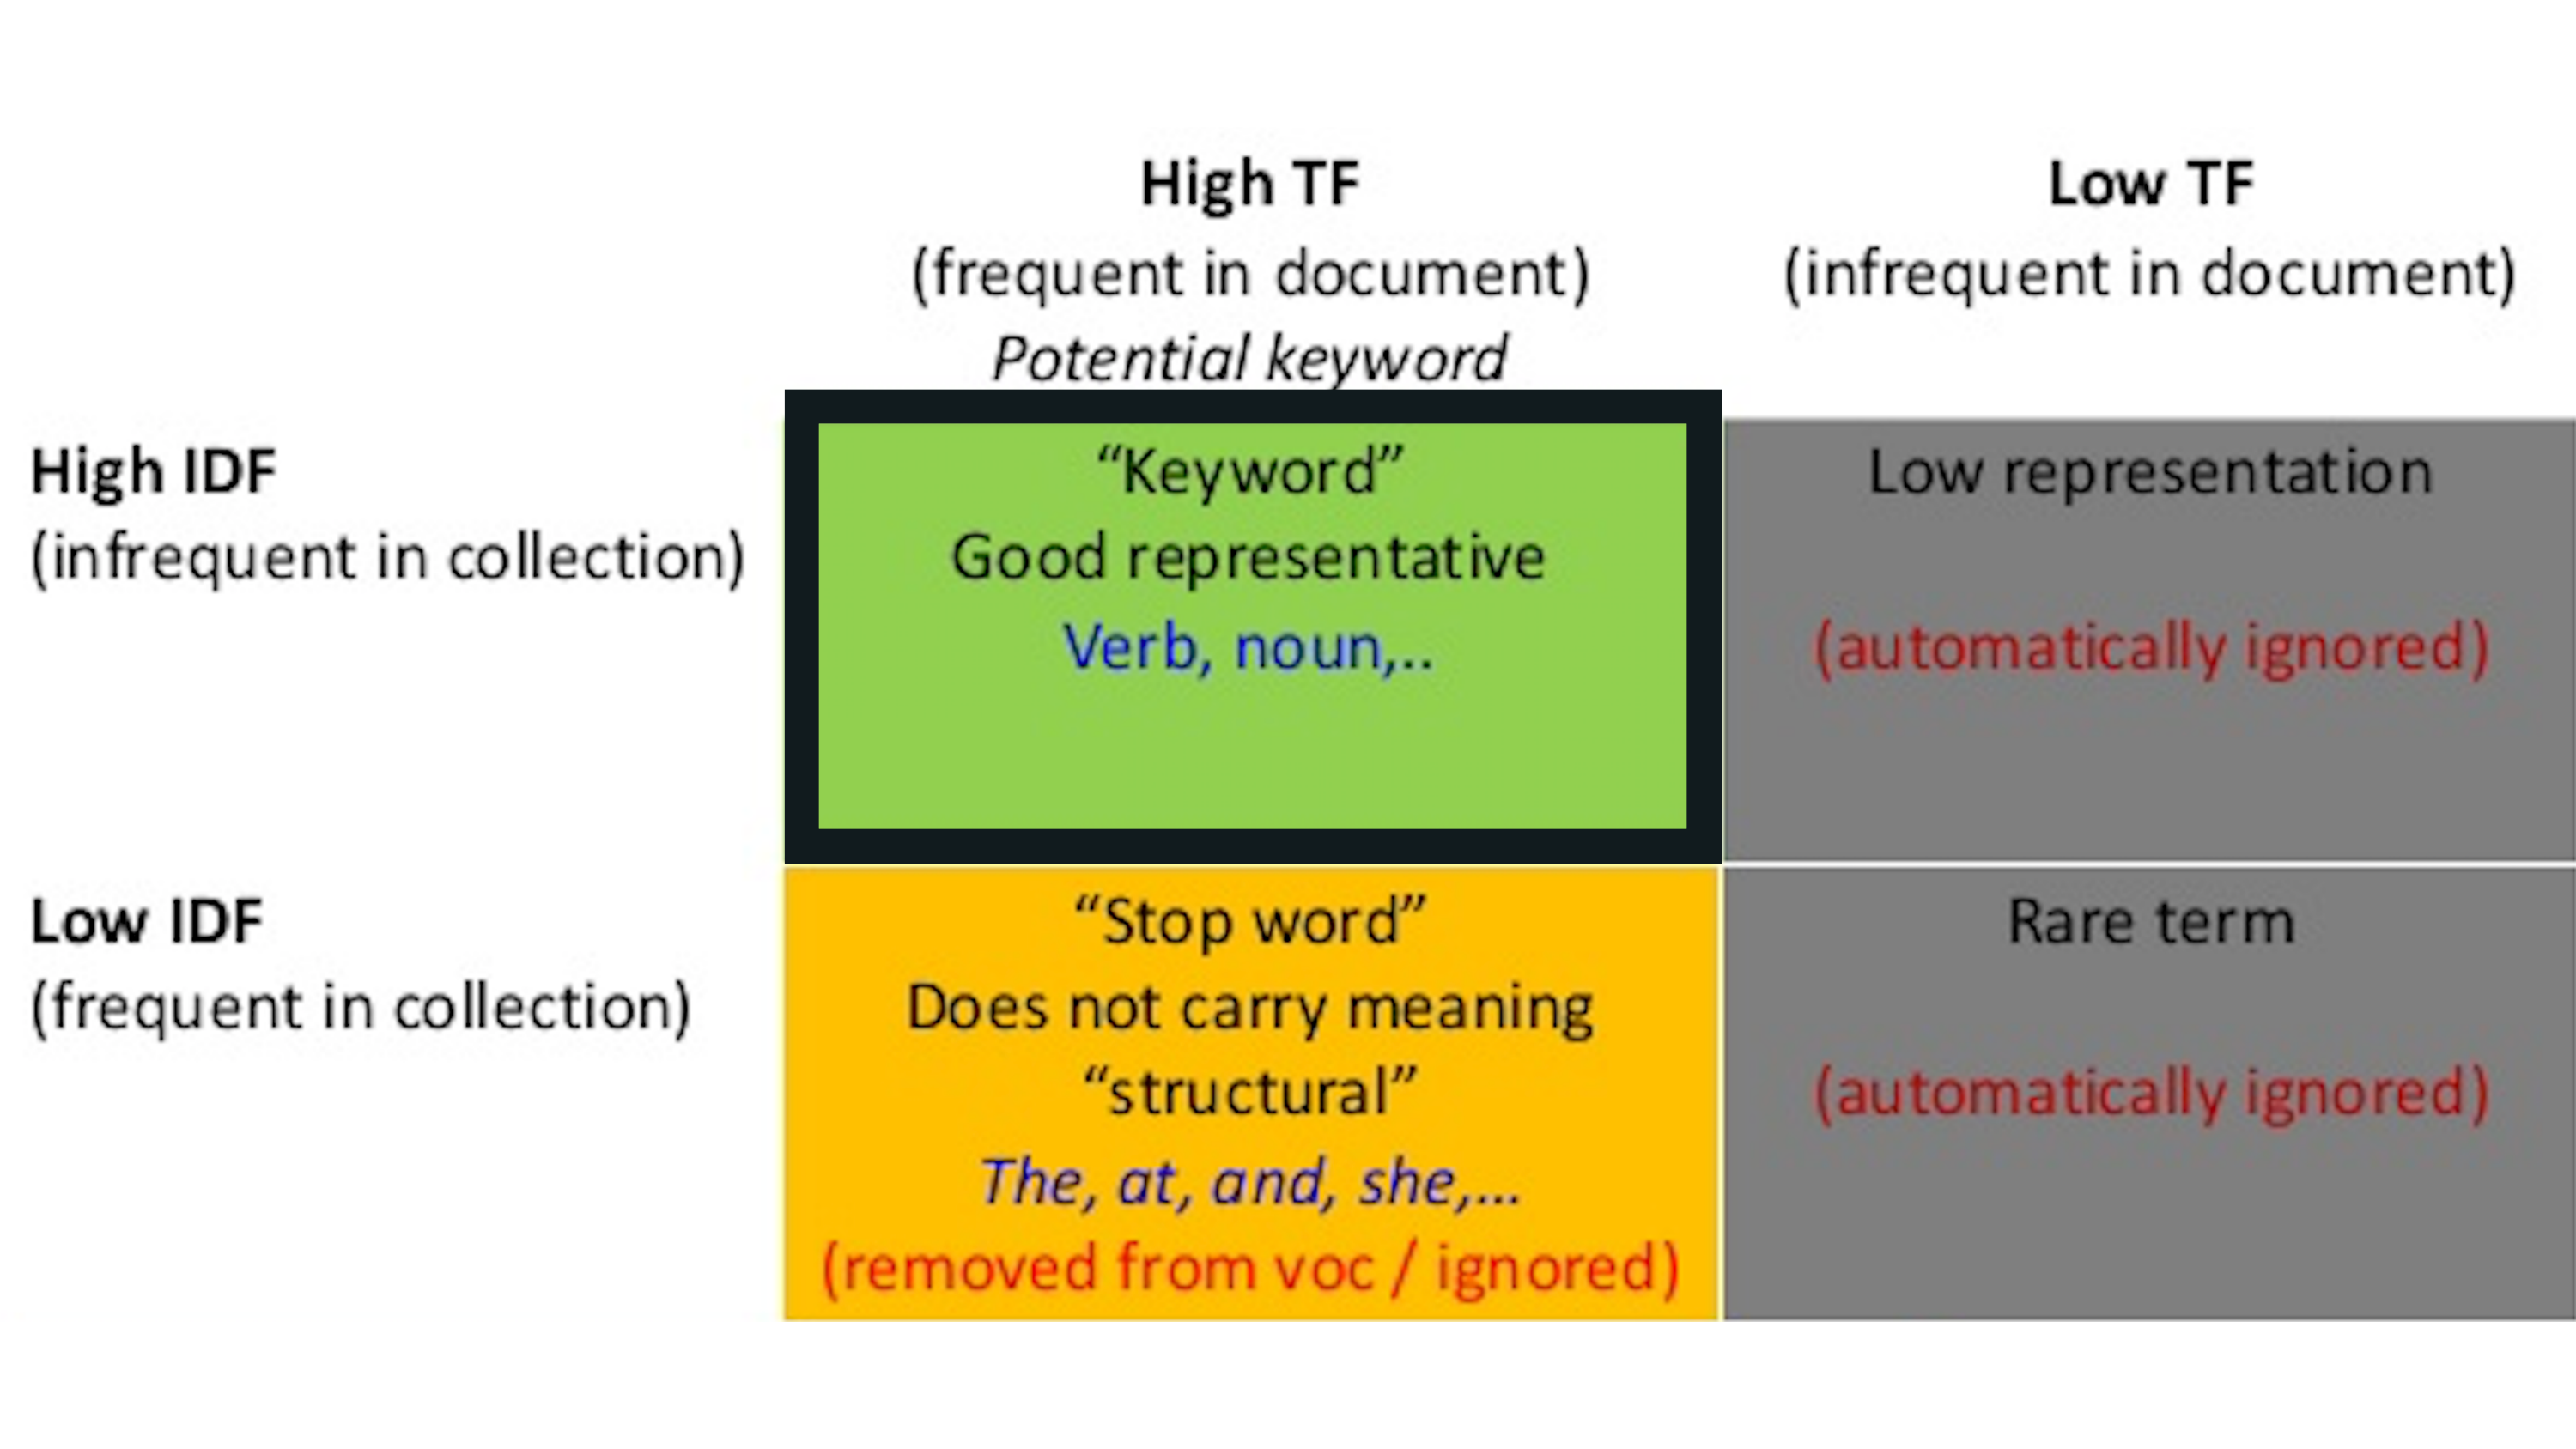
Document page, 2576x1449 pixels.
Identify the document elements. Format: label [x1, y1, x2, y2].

text_box [784, 389, 1722, 864]
picture [0, 126, 2576, 1322]
